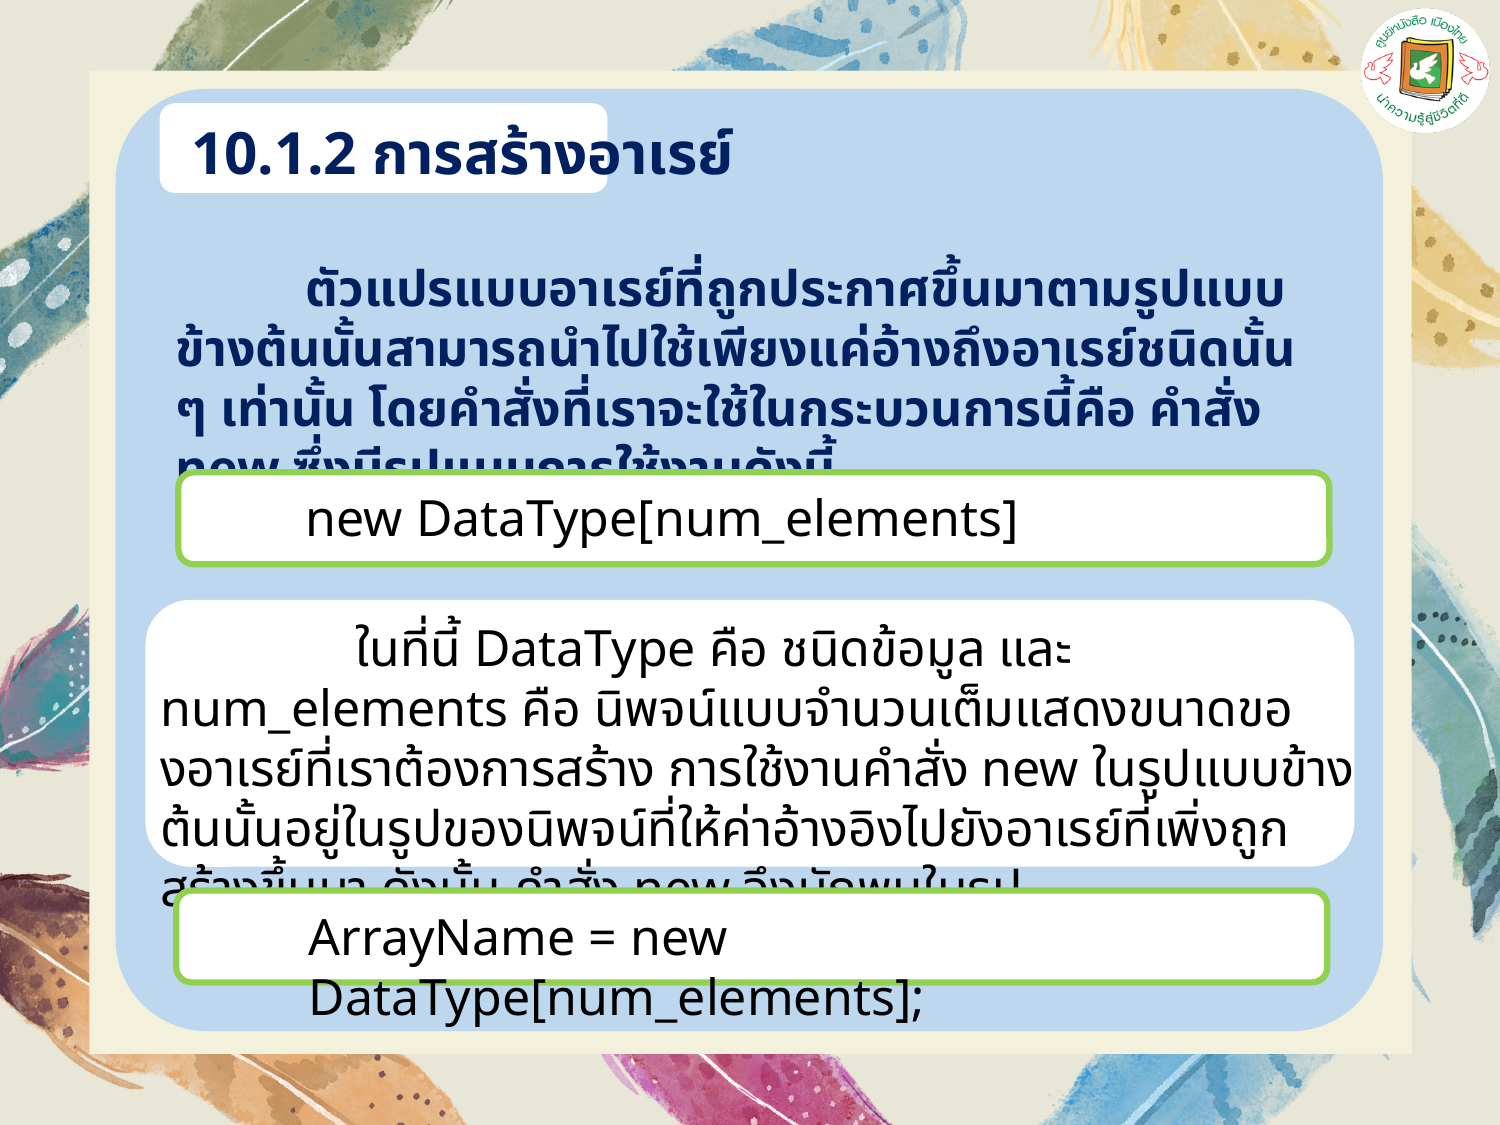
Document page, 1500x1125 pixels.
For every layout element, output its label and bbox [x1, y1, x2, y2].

picture [0, 0, 1500, 1125]
text_box [115, 88, 1383, 1032]
